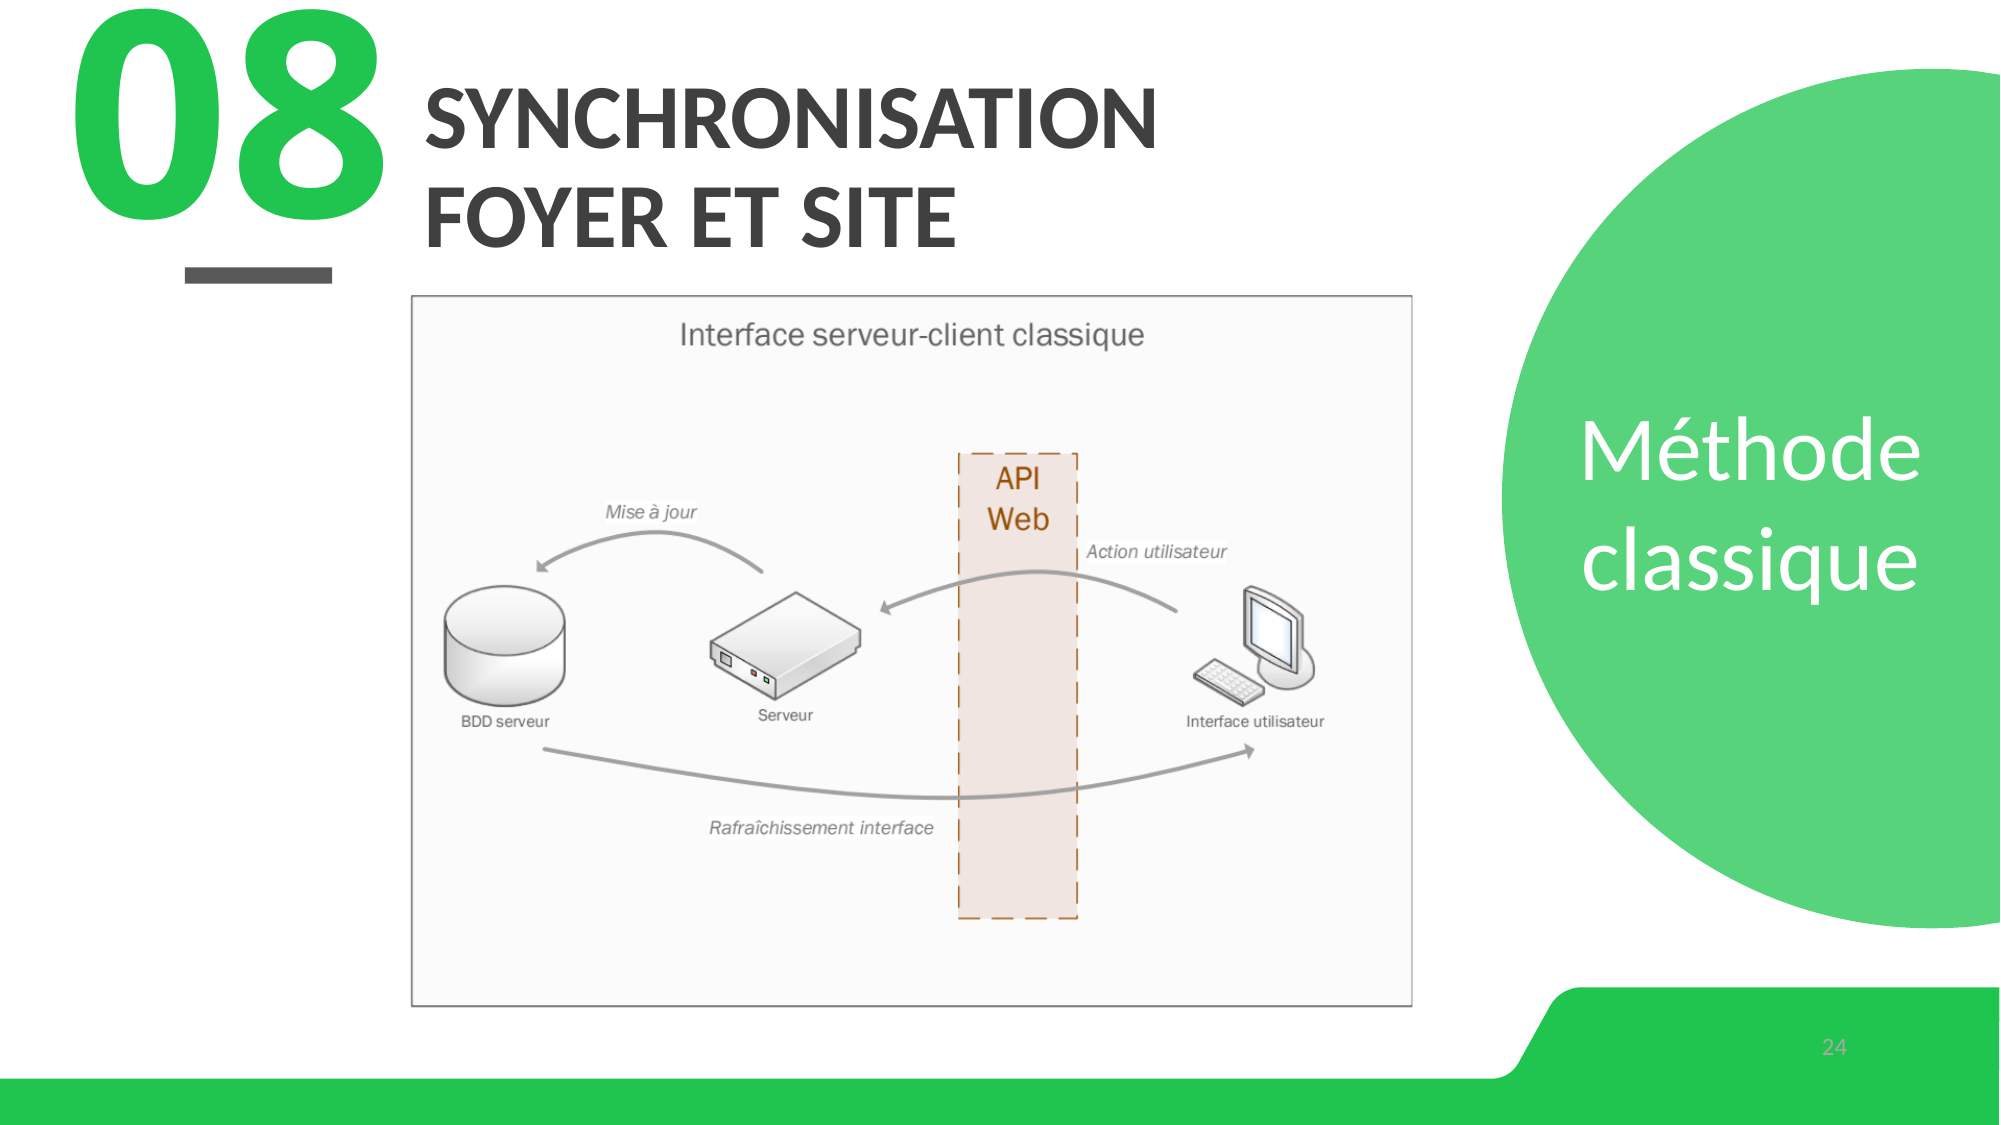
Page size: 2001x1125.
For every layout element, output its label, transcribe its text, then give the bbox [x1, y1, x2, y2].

text_box Méthode classique [1500, 67, 2000, 930]
slide_number 24 [1412, 1015, 1863, 1076]
title Synchronisation foyer et site [410, 59, 1317, 278]
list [408, 290, 1413, 1014]
list 08 [0, 0, 410, 291]
